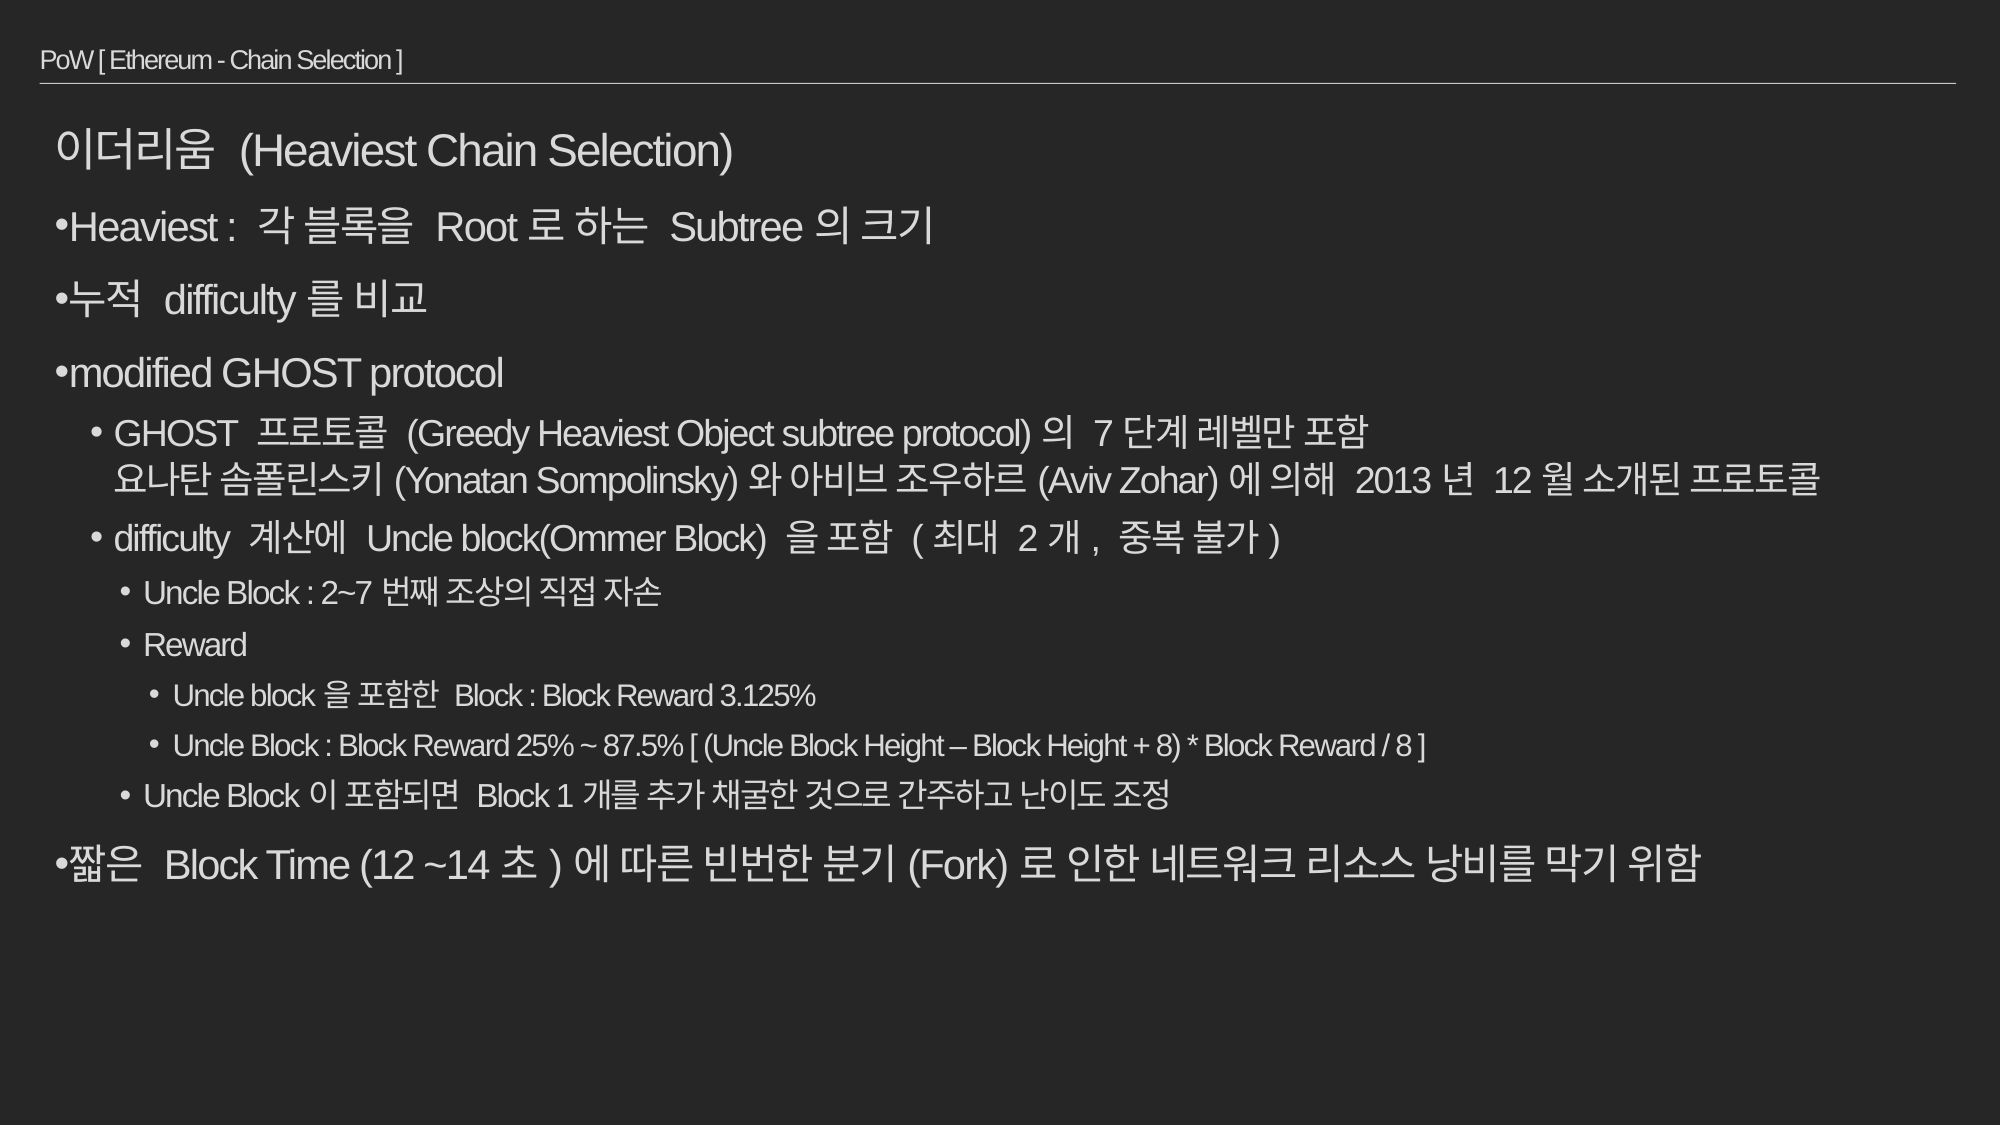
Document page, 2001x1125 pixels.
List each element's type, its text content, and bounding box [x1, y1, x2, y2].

title PoW [ Ethereum - Chain Selection ] [39, 31, 1961, 84]
list 이더리움 (Heaviest Chain Selection) Heaviest : 각 블록을 Root로 하는 Subtree의 크기 누적 difficulty를 비교 modified GHOST protocol GHOST 프로토콜 (Greedy Heaviest Object subtree protocol)의 7단계 레벨만 포함 요나탄 솜폴린스키(Yonatan Sompolinsky)와 아비브 조우하르(Aviv Zohar)에 의해 2013년 12월 소개된 프로토콜 difficulty 계산에 Uncle block(Ommer Block) 을 포함 (최대 2개, 중복 불가) Uncle Block : 2~7번째 조상의 직접 자손 Reward Uncle block을 포함한 Block : Block Reward 3.125% Uncle Block : Block Reward 25% ~ 87.5% [ (Uncle Block Height – Block Height + 8) * Block Reward / 8 ] Uncle Block이 포함되면 Block 1개를 추가 채굴한 것으로 간주하고 난이도 조정 짧은 Block Time (12 ~14초)에 따른 빈번한 분기(Fork)로 인한 네트워크 리소스 낭비를 막기 위함 [39, 110, 1963, 1100]
